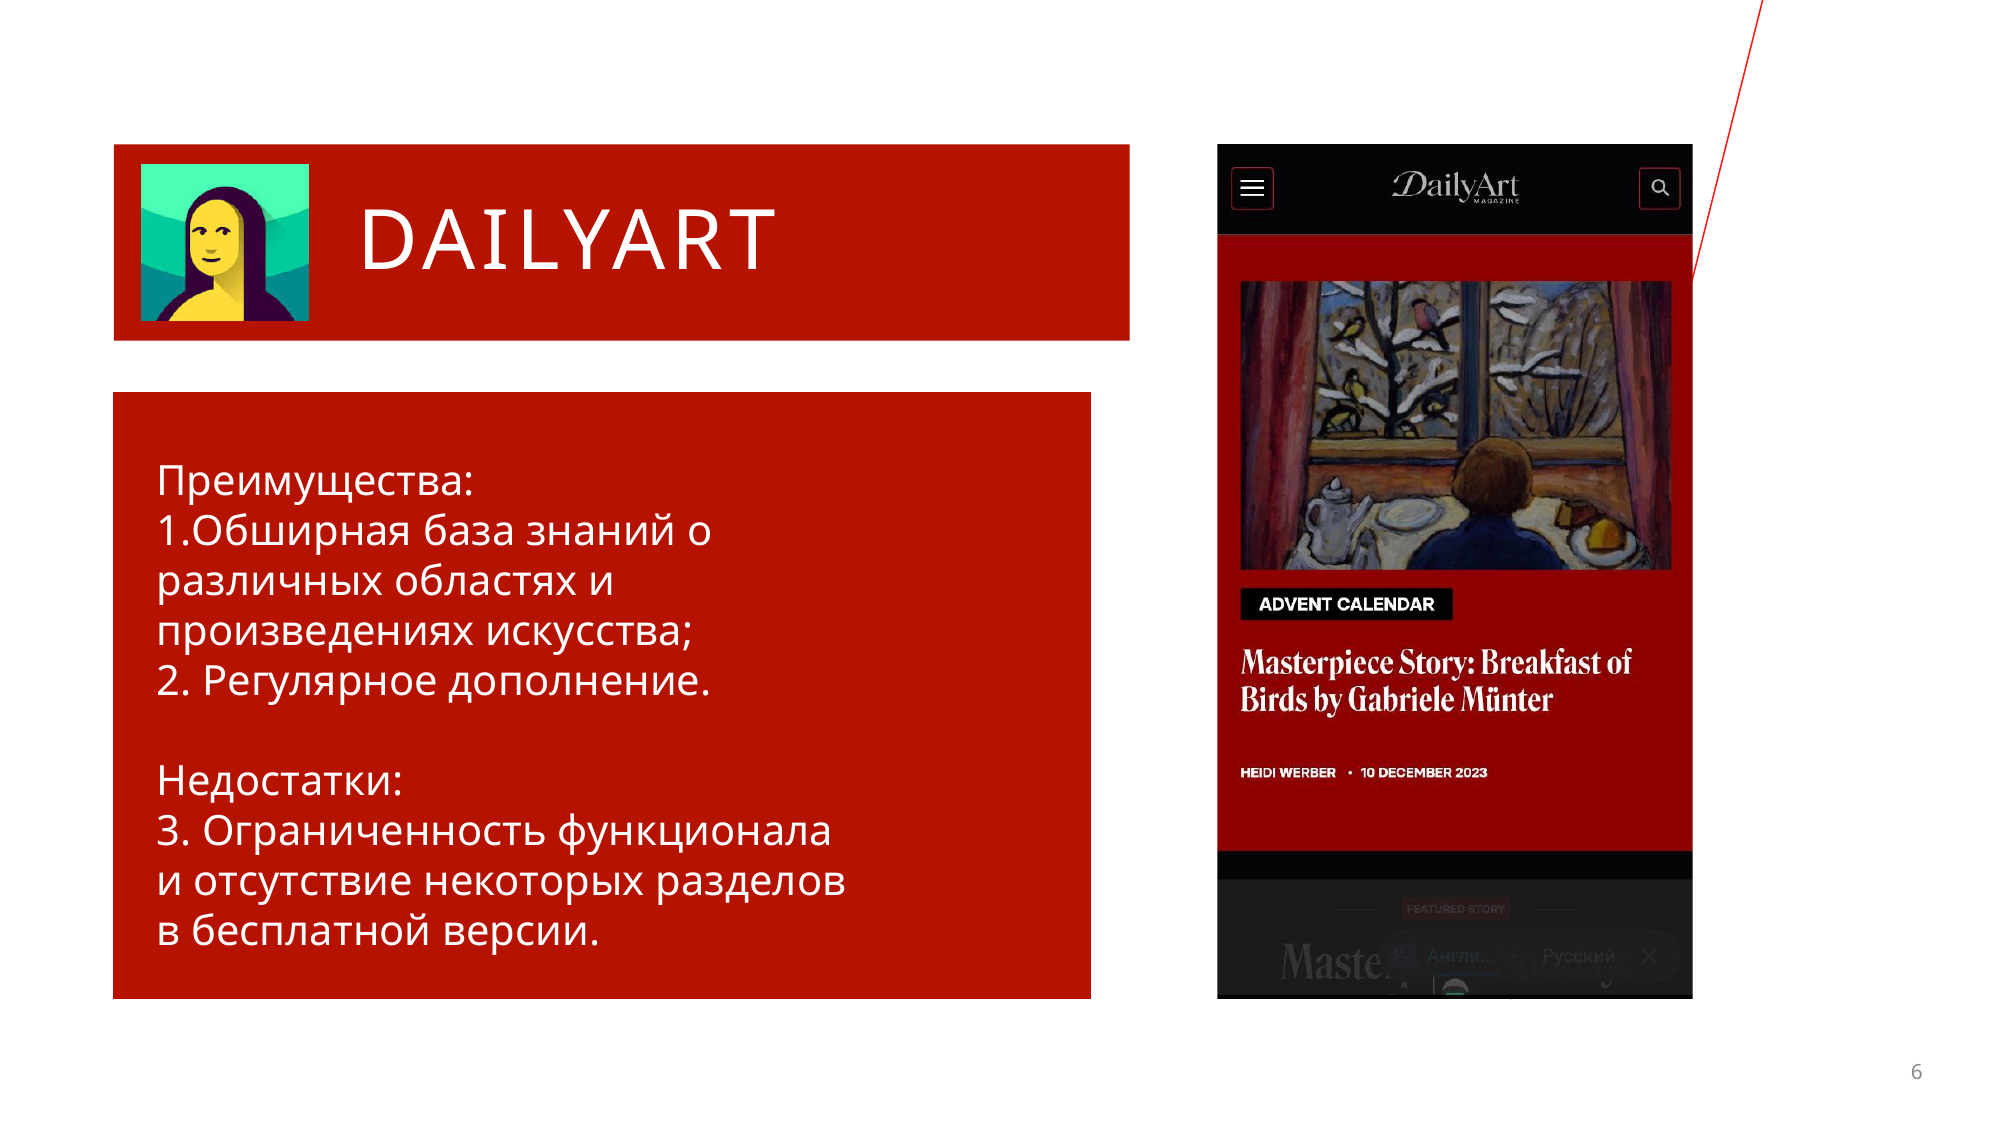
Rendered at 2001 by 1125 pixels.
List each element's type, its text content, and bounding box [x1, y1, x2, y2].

picture [141, 164, 309, 321]
title dailyart [113, 144, 1130, 341]
text_box [113, 392, 1091, 999]
slide_number 6 [1684, 1042, 1938, 1103]
picture [1217, 144, 1693, 999]
text_box Преимущества: Обширная база знаний о различных областях и произведениях искусства; Регулярное дополнение. Недостатки: Ограниченность функционала и отсутствие некоторых разделов в бесплатной версии. [141, 446, 874, 1011]
